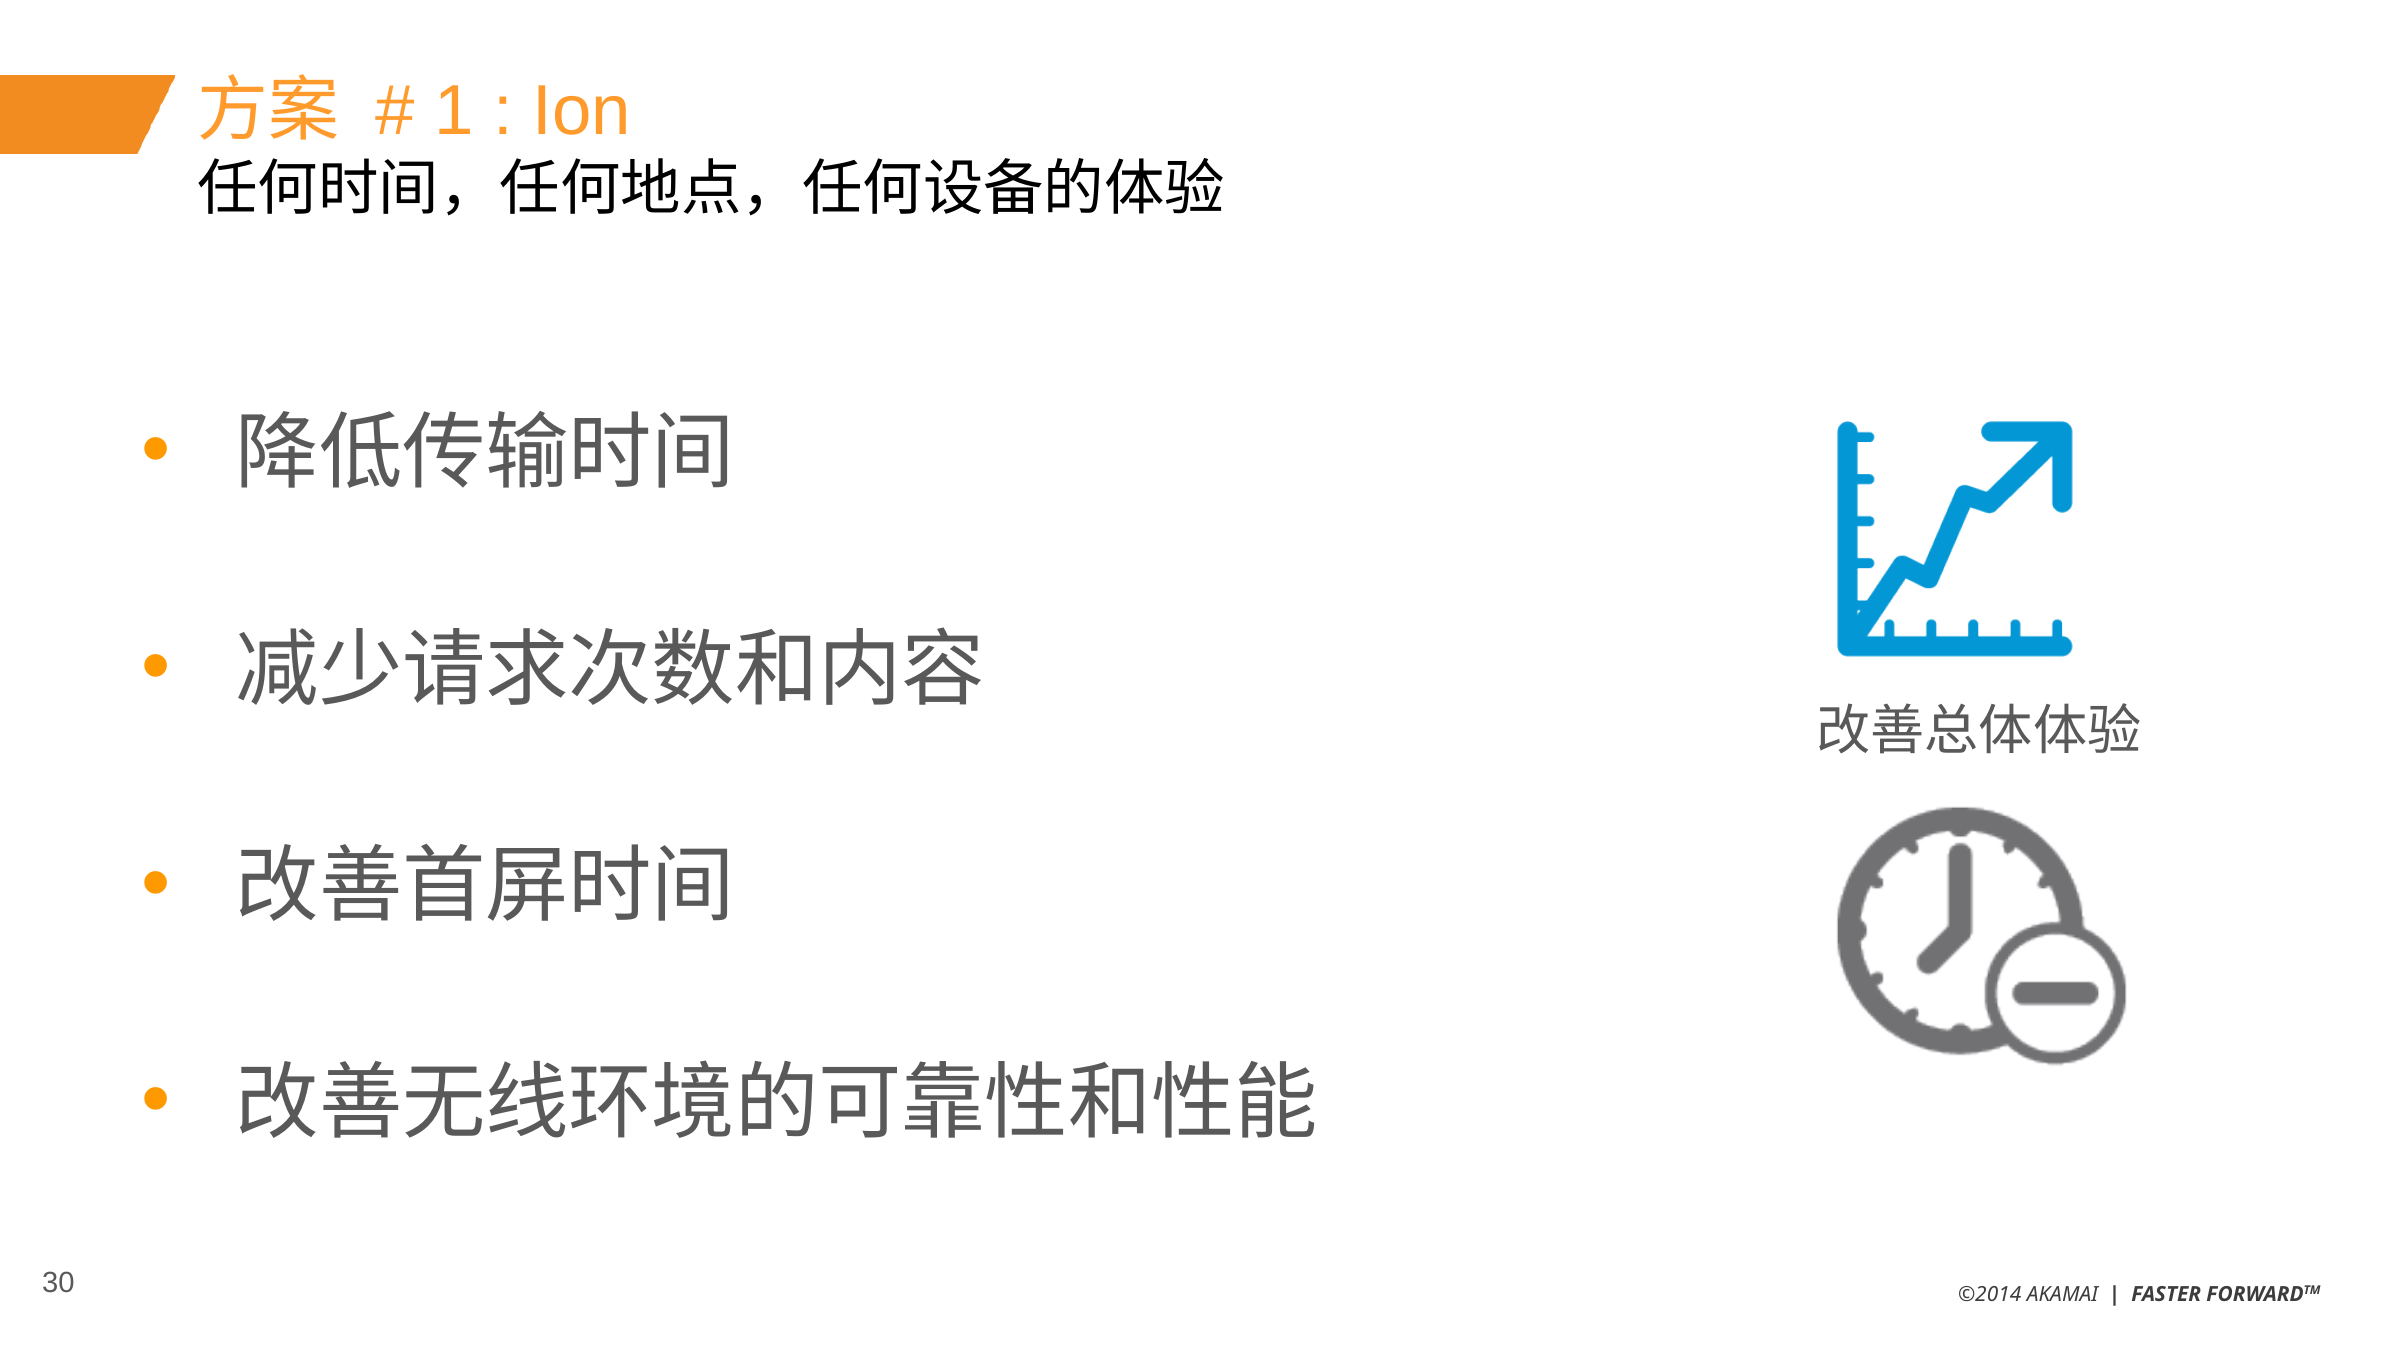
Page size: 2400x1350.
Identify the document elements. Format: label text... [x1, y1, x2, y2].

picture [1778, 362, 2132, 716]
list 降低传输时间 减少请求次数和内容 改善首屏时间 改善无线环境的可靠性和性能 [120, 287, 2312, 1000]
title 方案 # 1 : Ion 任何时间，任何地点，任何设备的体验 [175, 97, 2352, 188]
picture [1778, 737, 2187, 1146]
text_box 改善总体体验 [1801, 687, 2157, 736]
